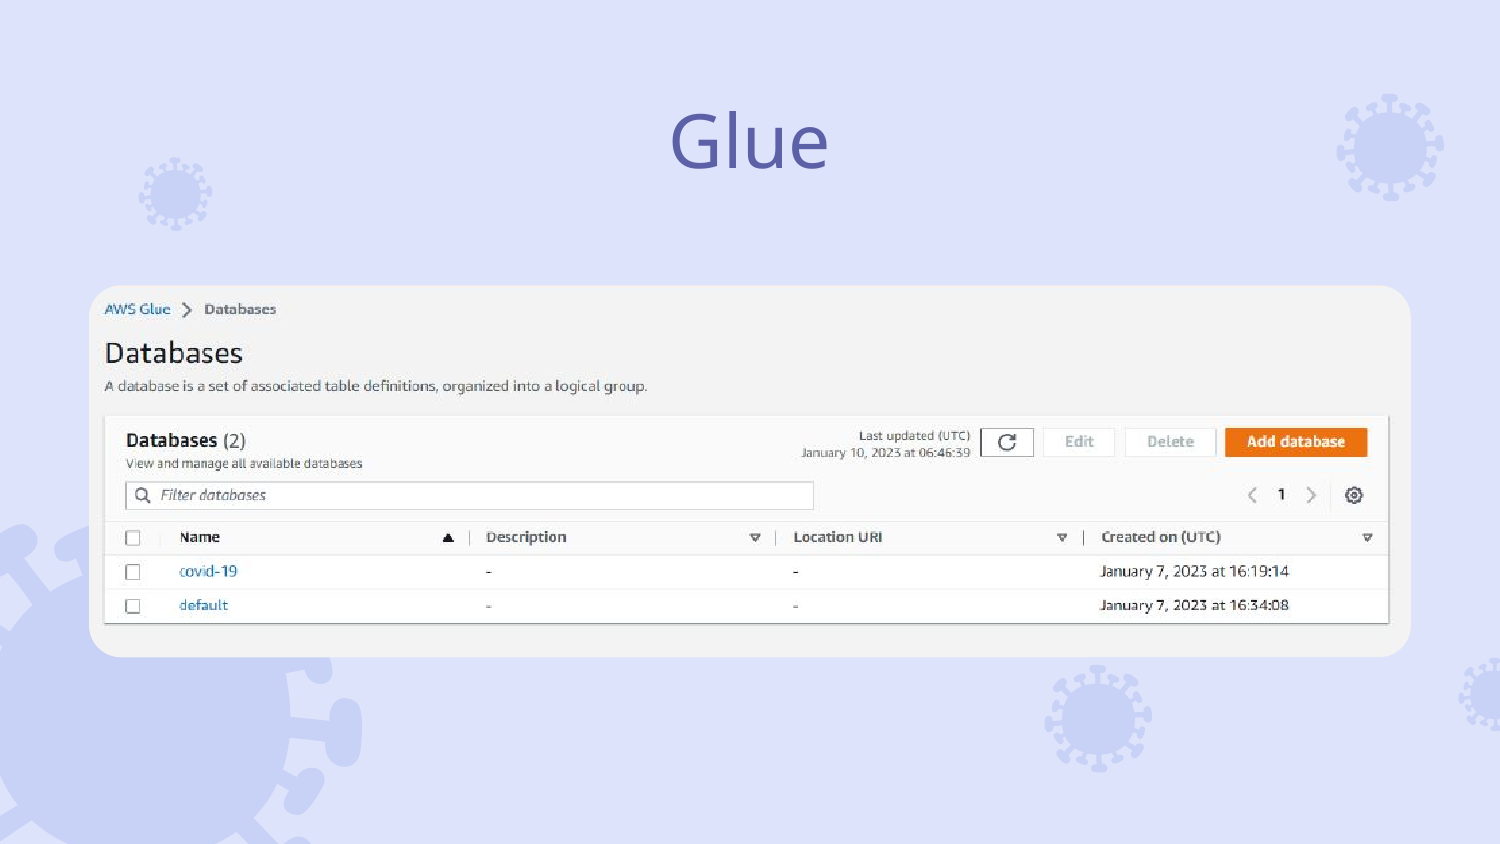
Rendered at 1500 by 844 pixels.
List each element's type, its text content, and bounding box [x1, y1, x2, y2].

picture [88, 285, 1412, 658]
title Glue [535, 87, 965, 199]
